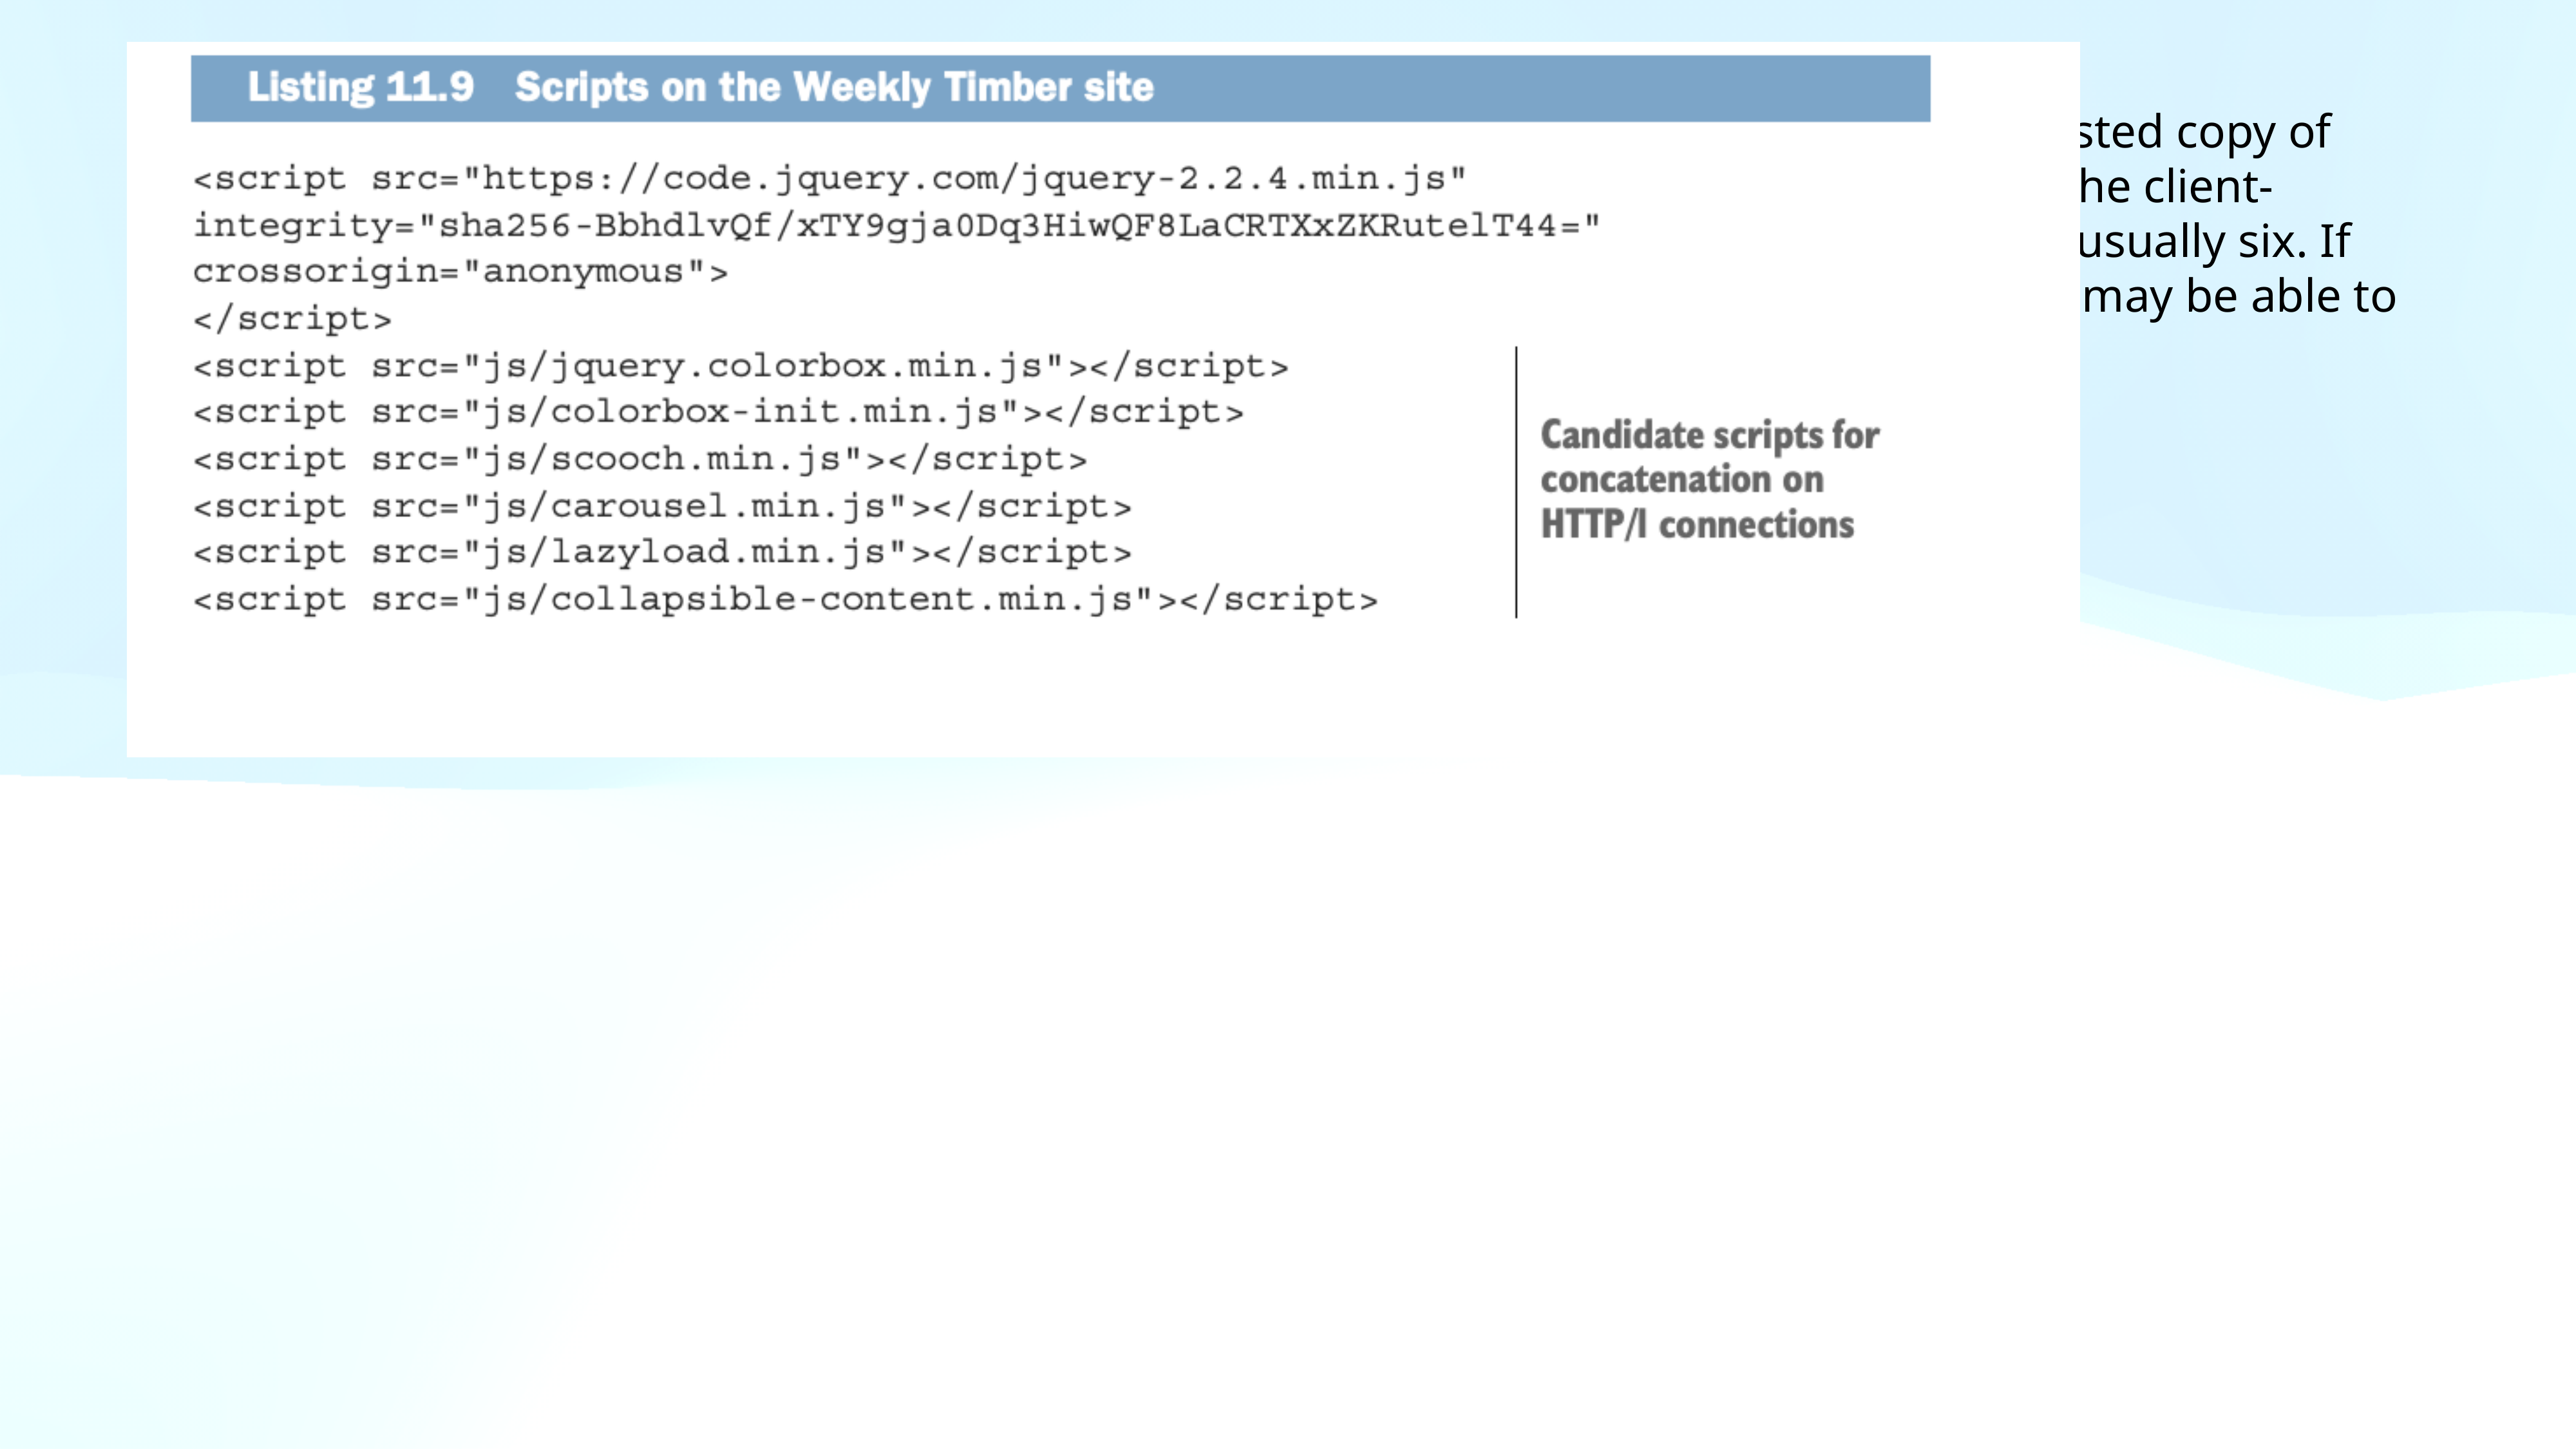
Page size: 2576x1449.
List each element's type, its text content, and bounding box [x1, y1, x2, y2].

picture [0, 0, 2576, 1449]
subtitle REPLACING MULTIPLE SCRIPTS WITH CONCATENATED ONES FOR HTTP/1 USERS The Weekly Timber site has quite a few scripts in it. Seven, in fact. One of these is a CDN-hosted copy of jQuery, though, so you should look to optimize the delivery of really just six. Consider that the client-imposed maximum number of parallel requests in HTTP/1 server/client communications is usually six. If you can replace these six scripts with one concatenated version for your HTTP/1 users, you may be able to improve the delivery of site assets for those users. The following listing shows:- [126, 42, 2448, 1378]
